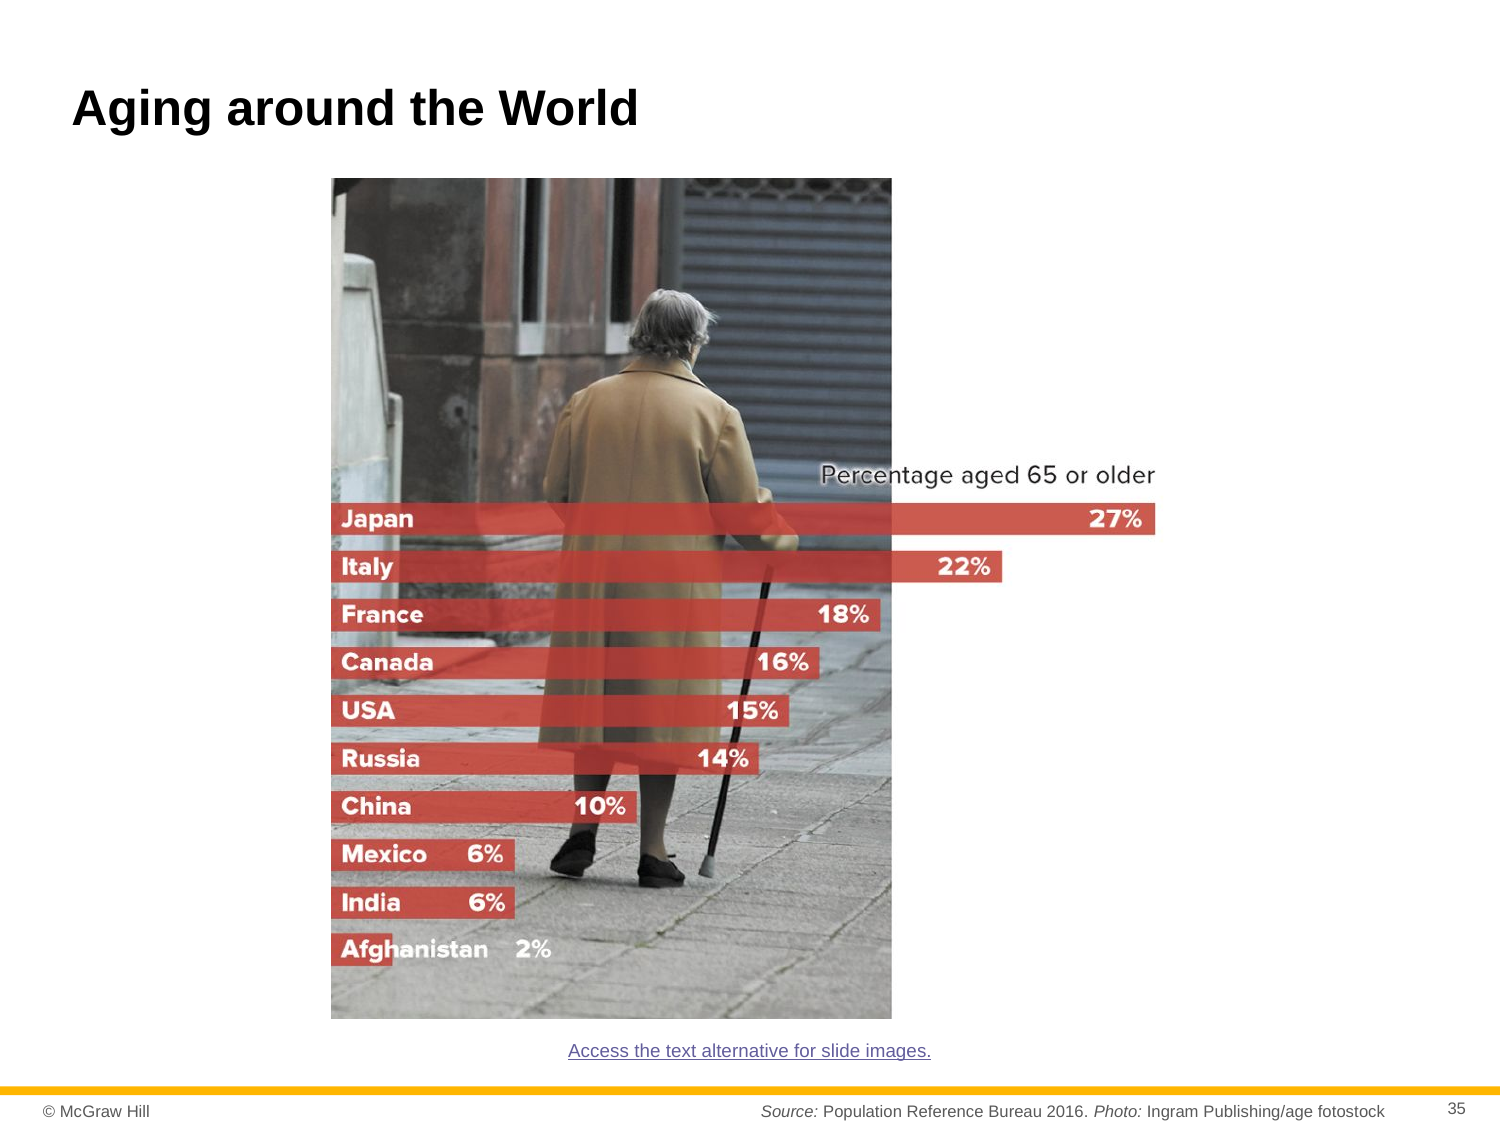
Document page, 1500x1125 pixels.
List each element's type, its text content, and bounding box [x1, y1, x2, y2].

list Source: Population Reference Bureau 2016. Photo: Ingram Publishing/age fotostock [256, 1096, 1401, 1125]
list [329, 178, 1170, 1019]
list Access the text alternative for slide images. [525, 1037, 975, 1069]
title Aging around the World [56, 50, 1444, 162]
